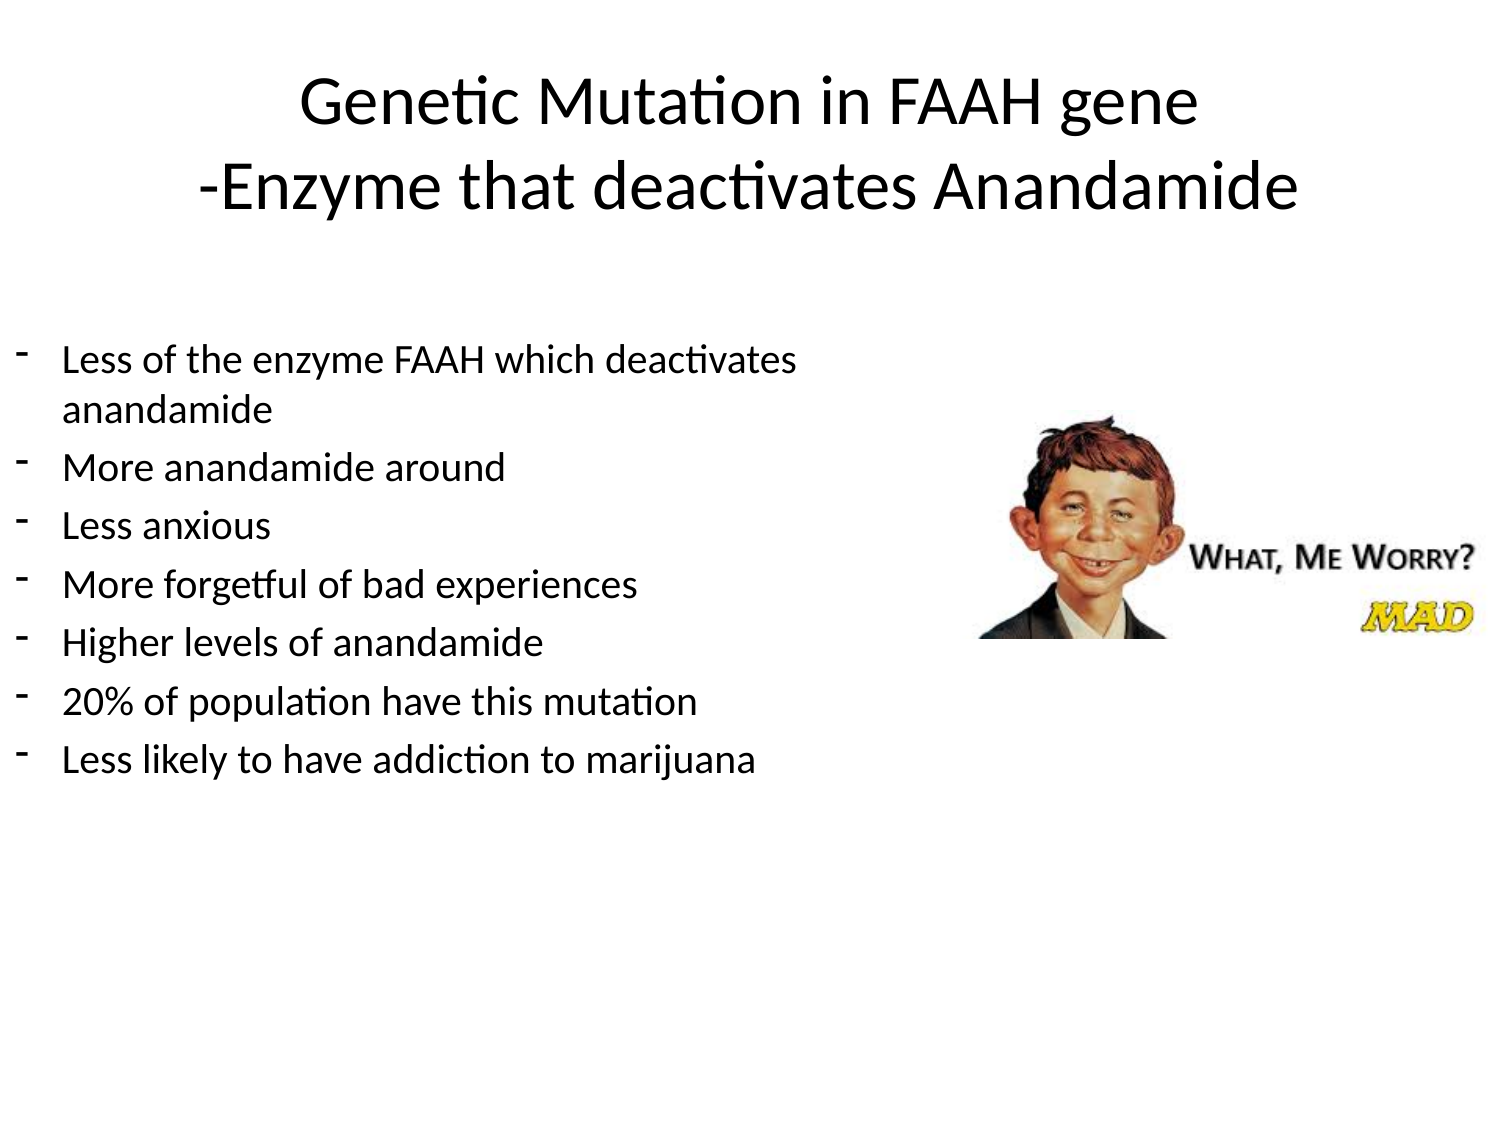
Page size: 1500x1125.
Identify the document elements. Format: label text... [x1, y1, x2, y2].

title Genetic Mutation in FAAH gene -Enzyme that deactivates Anandamide [75, 45, 1425, 233]
list Less of the enzyme FAAH which deactivates anandamide More anandamide around Less anxious More forgetful of bad experiences Higher levels of anandamide 20% of population have this mutation Less likely to have addiction to marijuana [0, 235, 875, 1005]
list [960, 410, 1500, 640]
